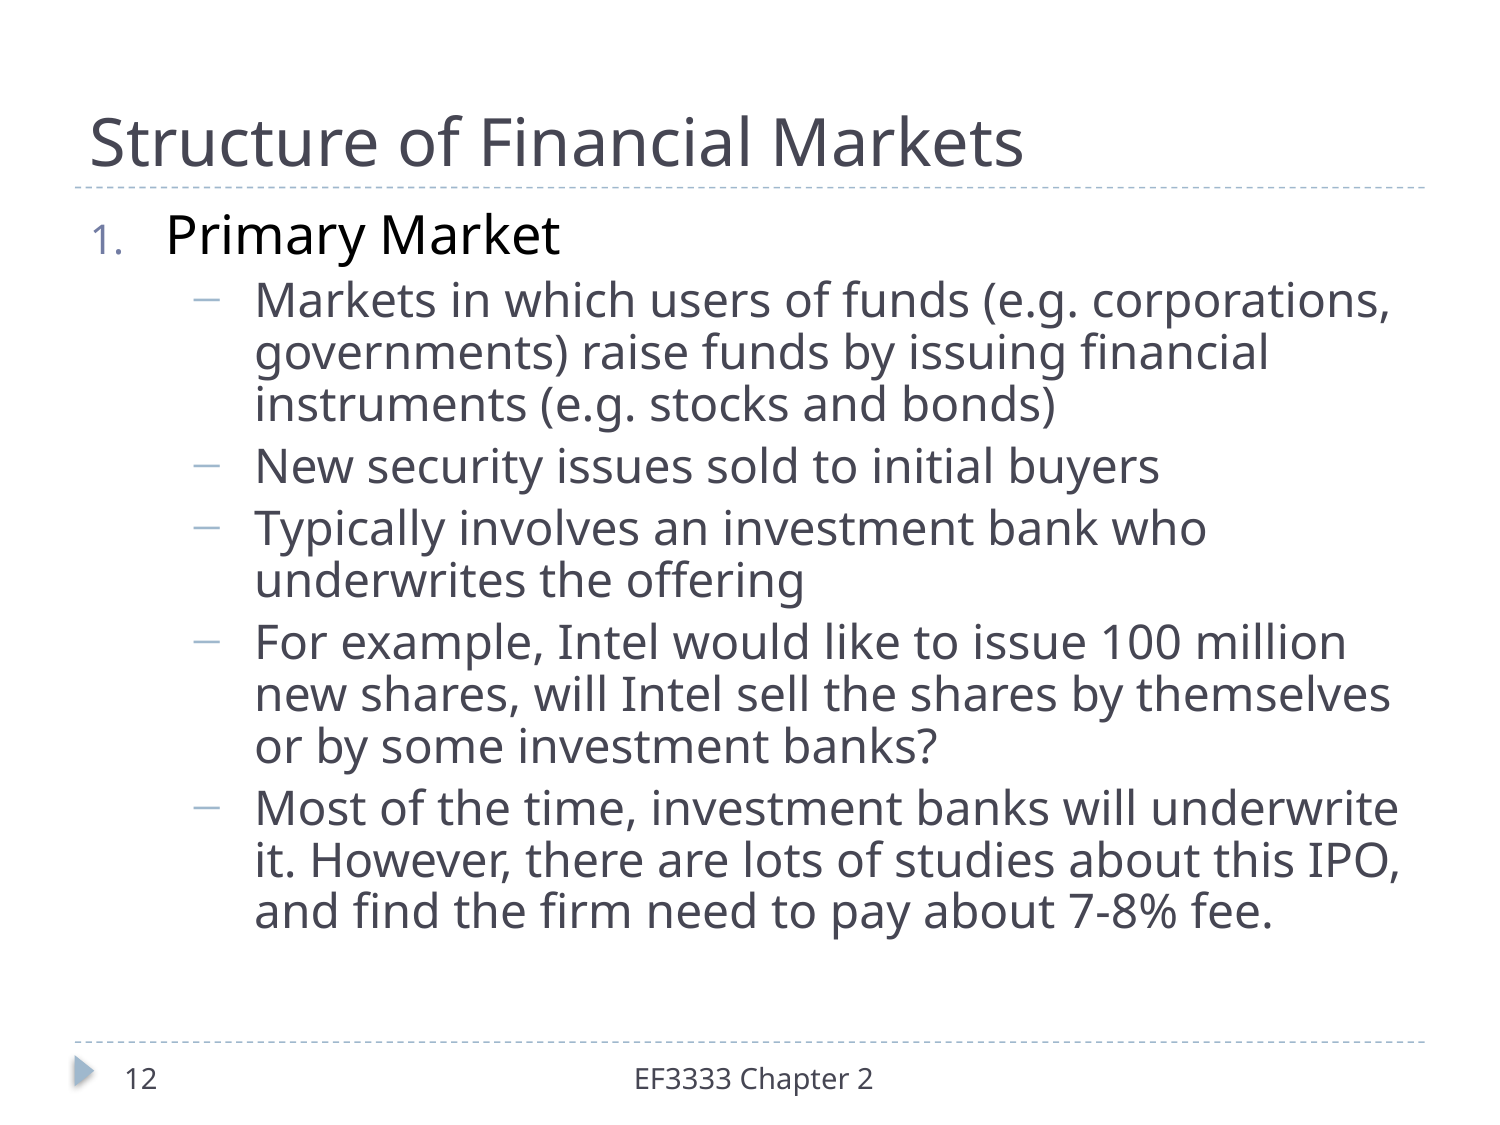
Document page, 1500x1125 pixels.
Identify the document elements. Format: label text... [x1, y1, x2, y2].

title Structure of Financial Markets [75, 24, 1425, 188]
footer EF3333 Chapter 2 [484, 1052, 889, 1113]
slide_number 12 [109, 1052, 435, 1113]
list Primary Market Markets in which users of funds (e.g. corporations, governments) raise funds by issuing financial instruments (e.g. stocks and bonds) New security issues sold to initial buyers Typically involves an investment bank who underwrites the offering For example, Intel would like to issue 100 million new shares, will Intel sell the shares by themselves or by some investment banks? Most of the time, investment banks will underwrite it. However, there are lots of studies about this IPO, and find the firm need to pay about 7-8% fee. [75, 200, 1425, 1010]
